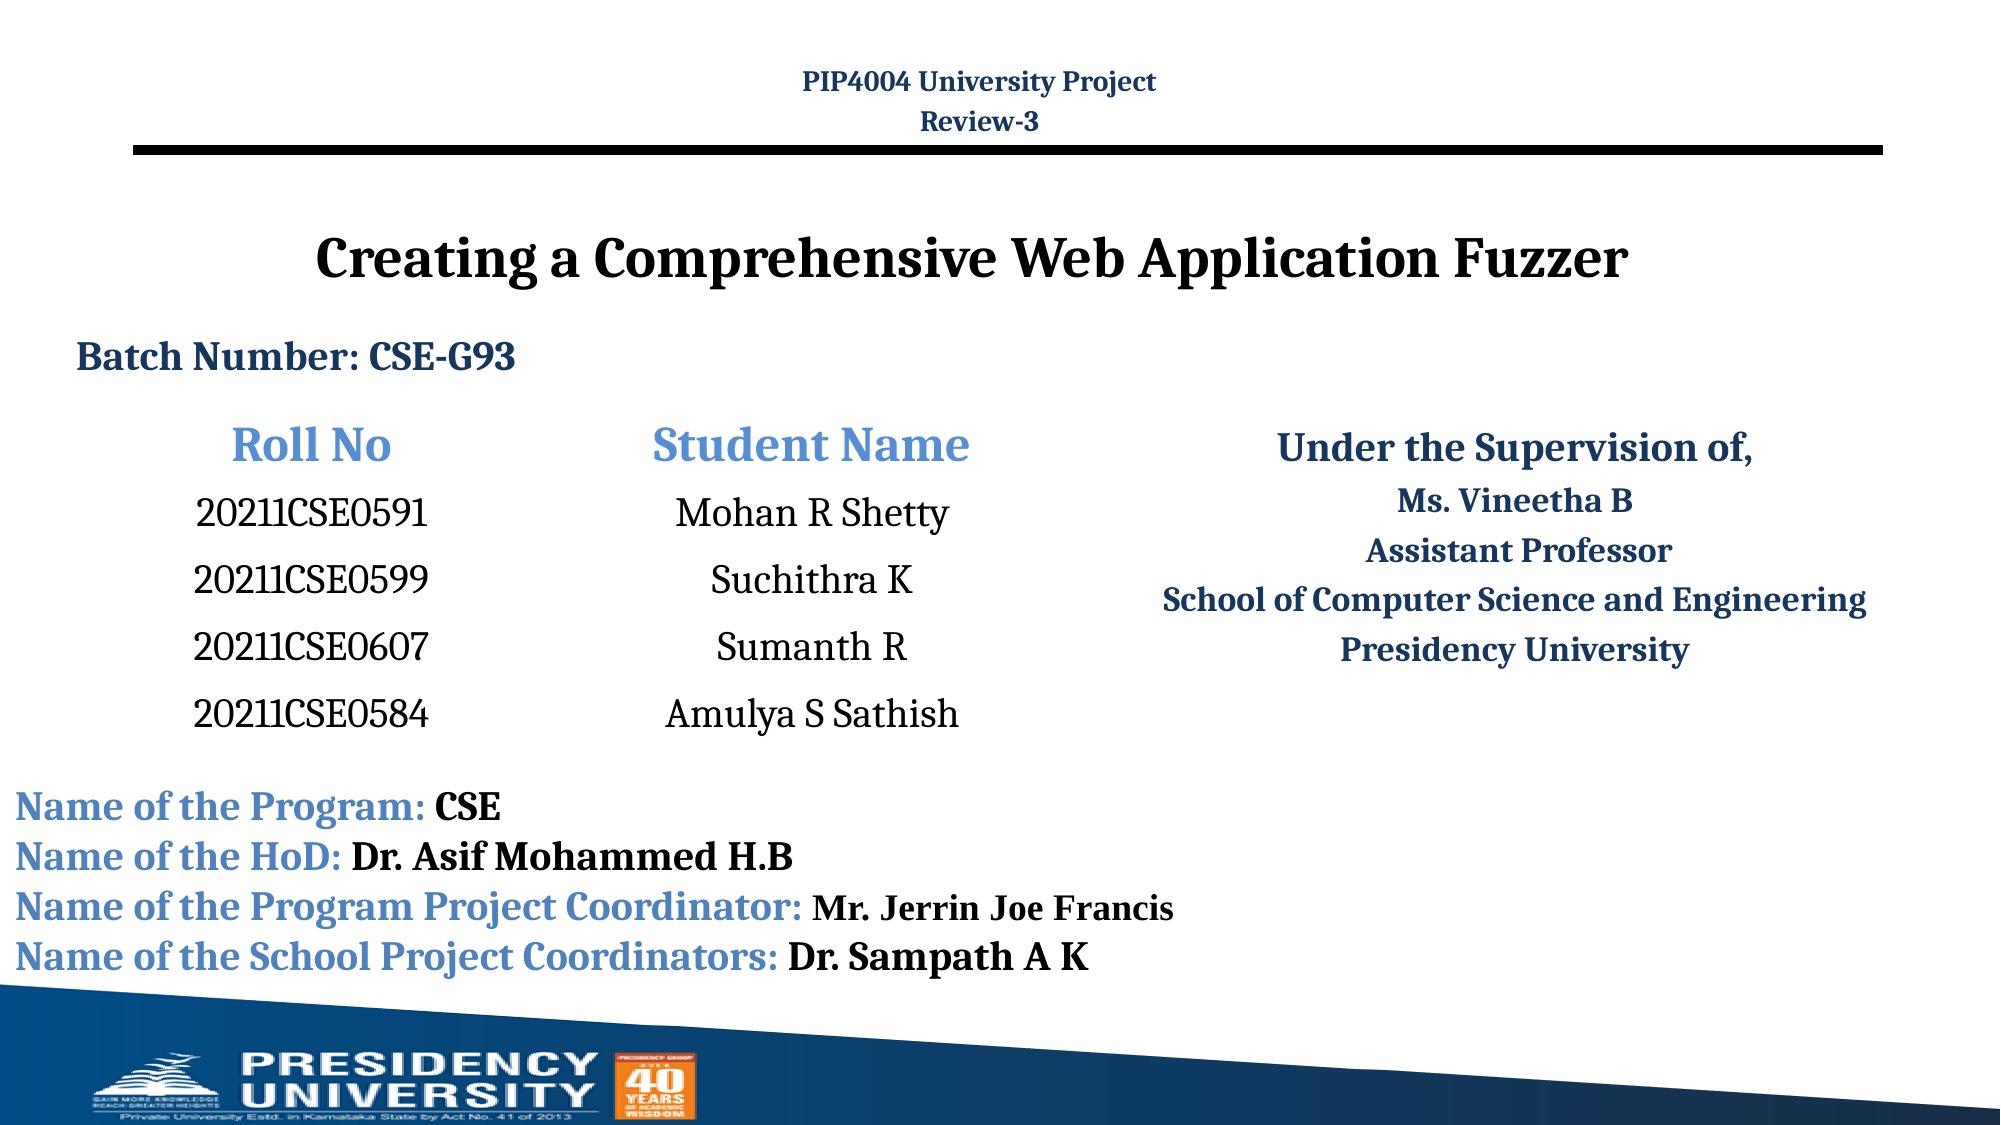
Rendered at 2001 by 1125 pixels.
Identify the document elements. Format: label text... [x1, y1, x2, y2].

table_cell Sumanth R [562, 616, 1063, 683]
text_box Under the Supervision of, Ms. Vineetha B Assistant Professor School of Computer Science and Engineering Presidency University [1063, 412, 1968, 744]
table_cell Amulya S Sathish [562, 683, 1063, 750]
table_cell Suchithra K [562, 549, 1063, 616]
table_cell 20211CSE0584 [61, 683, 562, 750]
picture [0, 1028, 2000, 1125]
subtitle Batch Number: CSE-G93 [61, 321, 713, 409]
table_cell Mohan R Shetty [562, 481, 1063, 549]
title Creating a Comprehensive Web Application Fuzzer [129, 175, 1830, 334]
table_cell 20211CSE0607 [61, 616, 562, 683]
table_header Roll No [61, 409, 562, 481]
table_cell 20211CSE0599 [61, 549, 562, 616]
table_cell 20211CSE0591 [61, 481, 562, 549]
table_header Student Name [562, 409, 1063, 481]
text_box PIP4004 University Project Review-3 [653, 54, 1306, 146]
text_box Name of the Program: CSE Name of the HoD: Dr. Asif Mohammed H.B Name of the Program Project Coordinator: Mr. Jerrin Joe Francis Name of the School Project Coordinators: Dr. Sampath A K [0, 771, 2000, 1028]
